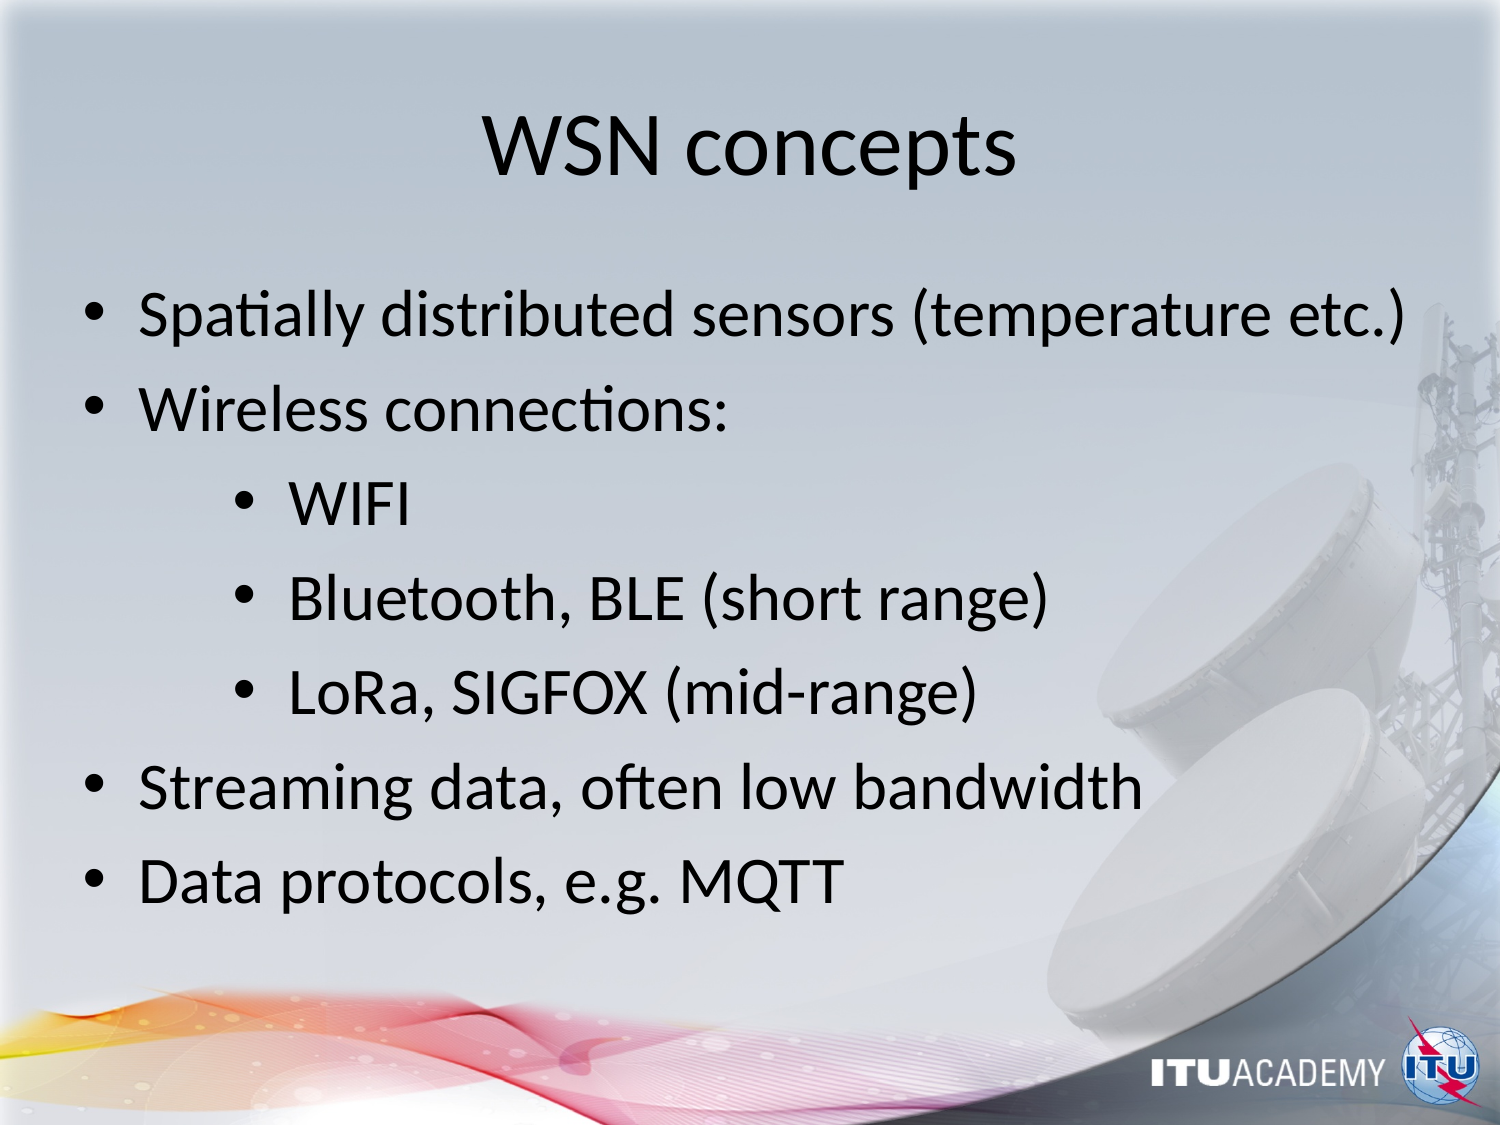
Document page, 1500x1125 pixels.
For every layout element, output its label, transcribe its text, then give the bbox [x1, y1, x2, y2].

picture [0, 0, 1500, 1125]
title WSN concepts [74, 44, 1426, 234]
list Spatially distributed sensors (temperature etc.) Wireless connections: WIFI Bluetooth, BLE (short range) LoRa, SIGFOX (mid-range) Streaming data, often low bandwidth Data protocols, e.g. MQTT [74, 261, 1426, 1006]
